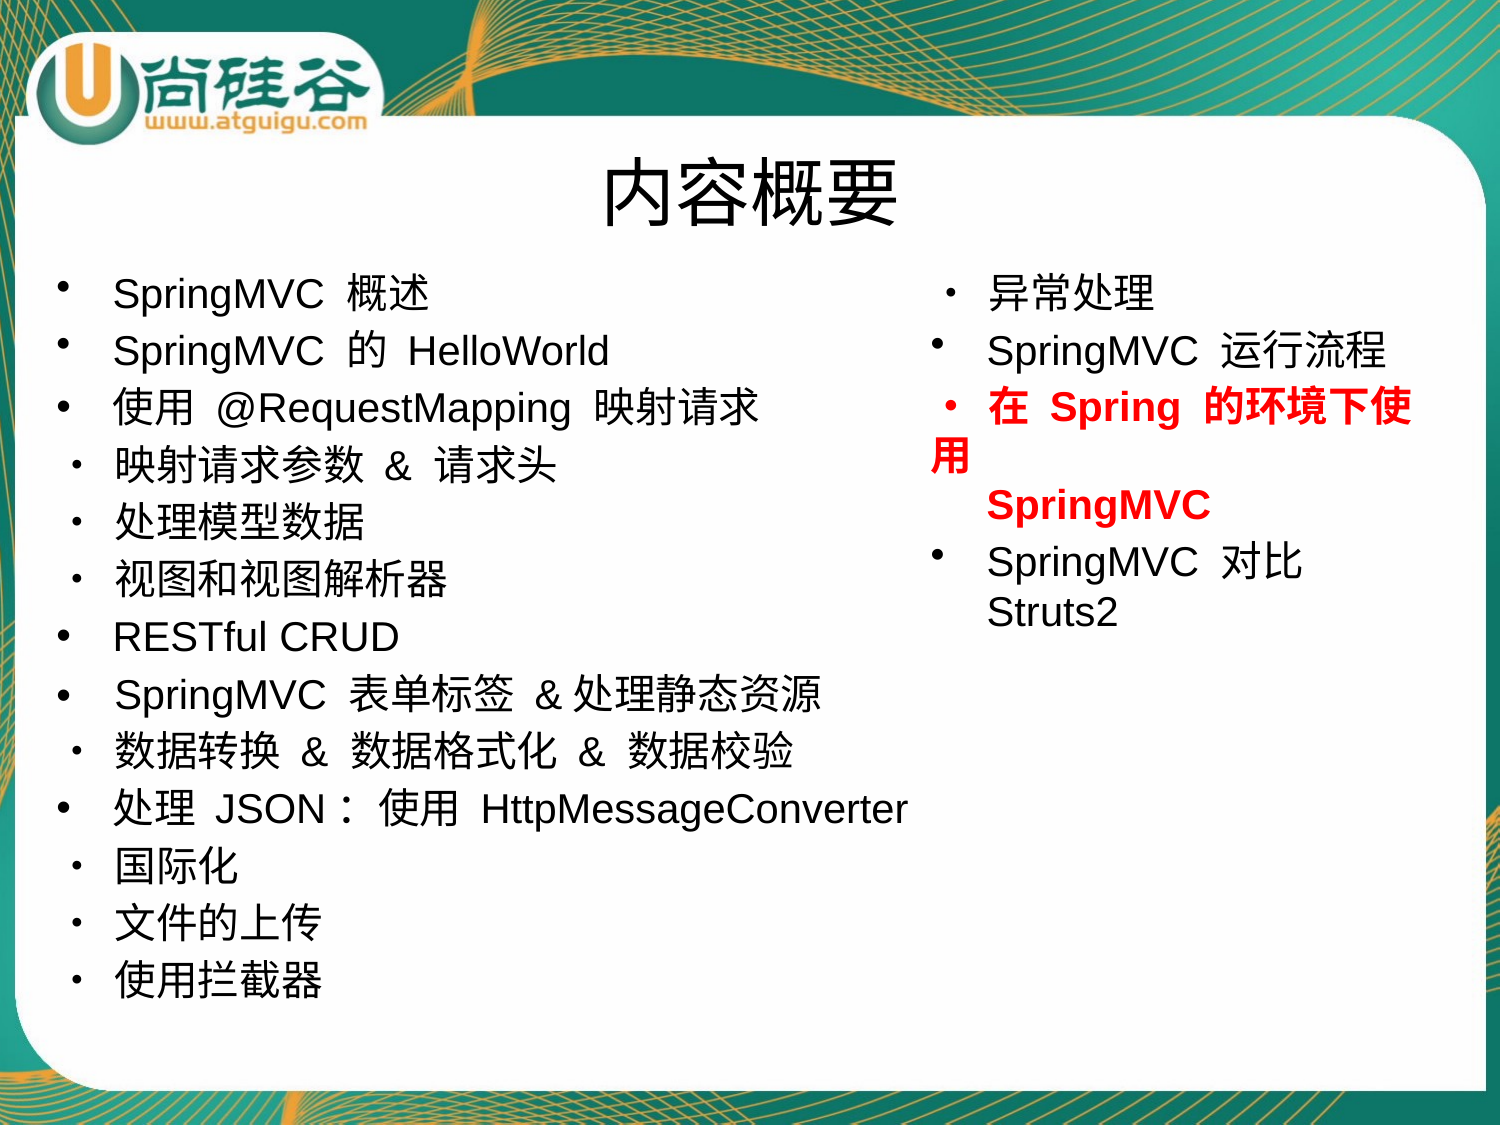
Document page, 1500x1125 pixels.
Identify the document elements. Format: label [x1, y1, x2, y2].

picture [0, 0, 1500, 1125]
text_box [928, 266, 1440, 635]
list [54, 266, 1446, 1005]
title [225, 134, 1275, 266]
